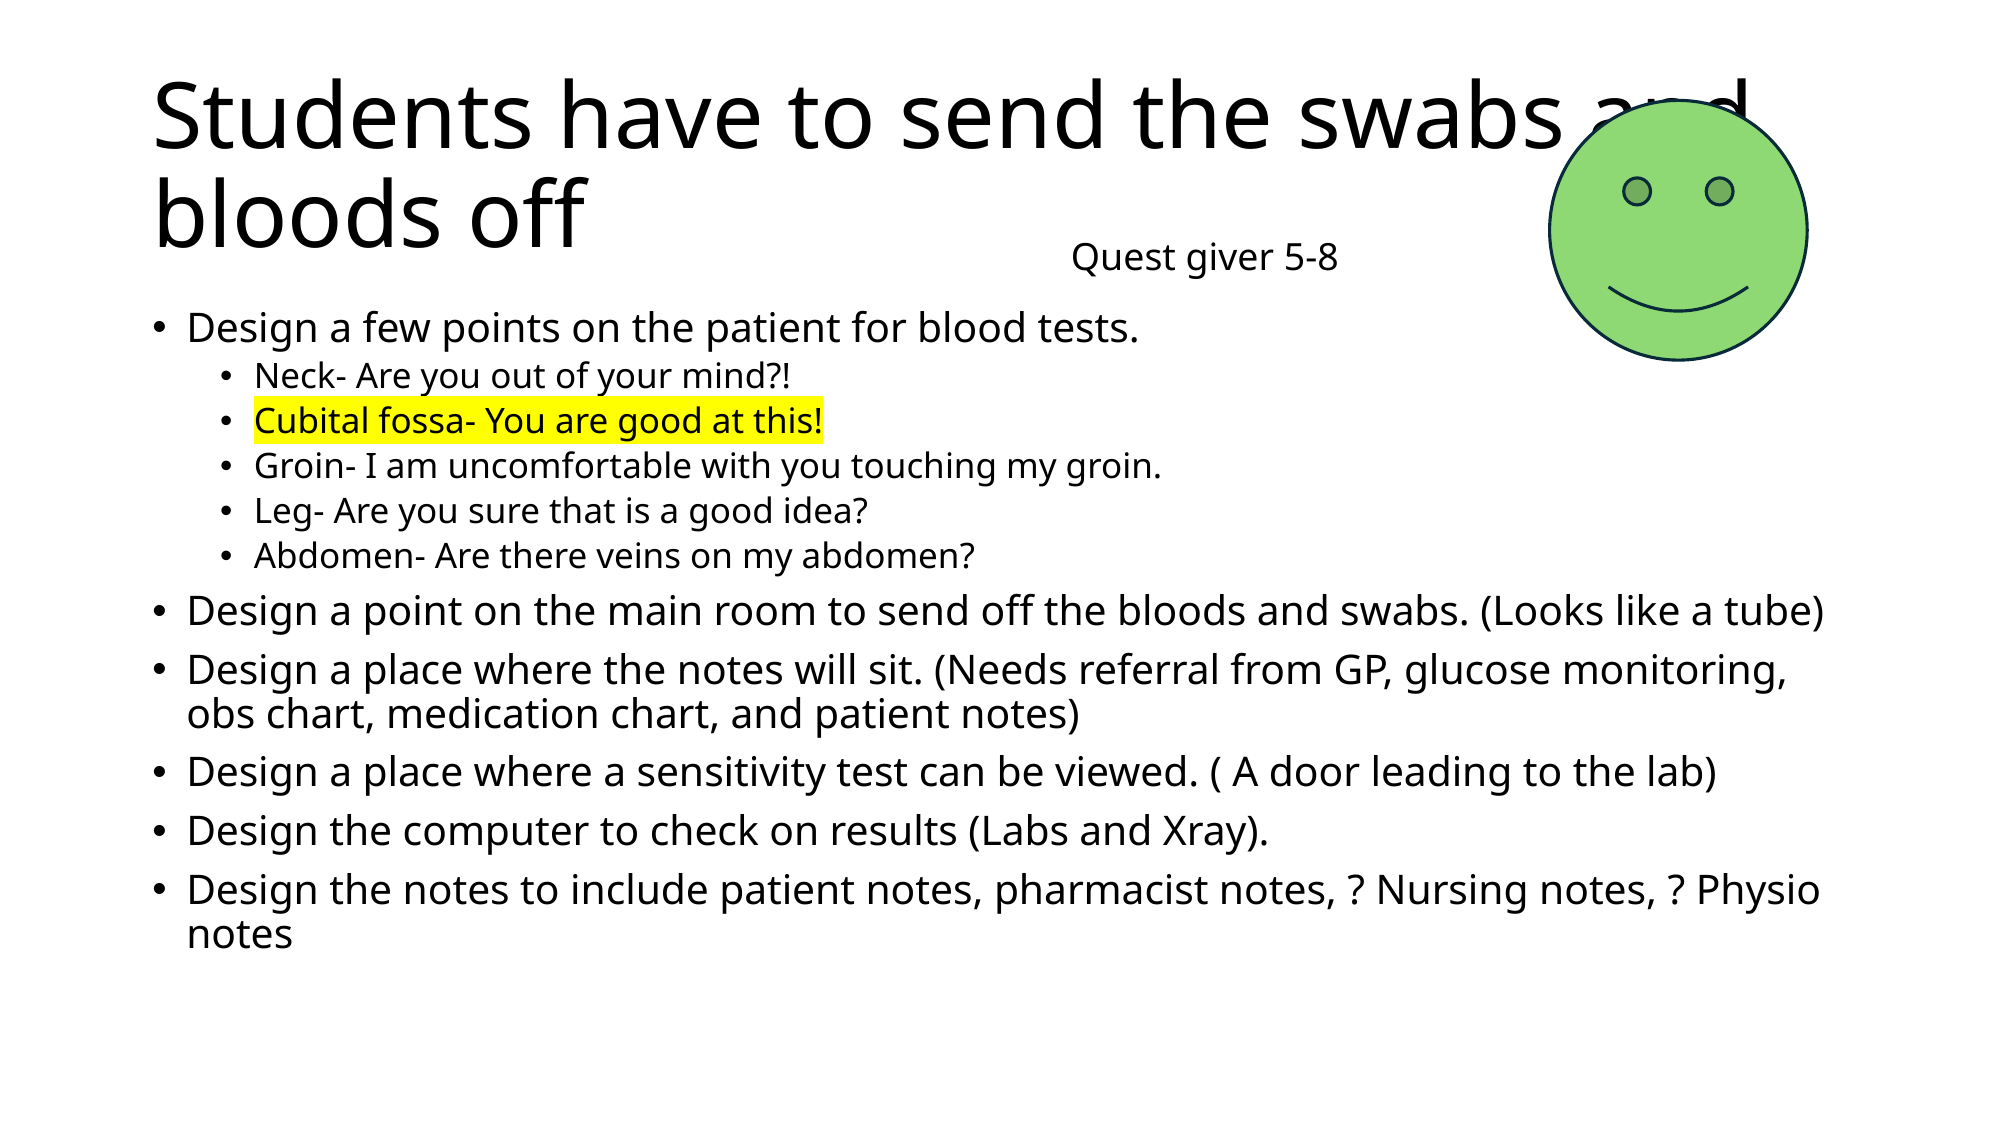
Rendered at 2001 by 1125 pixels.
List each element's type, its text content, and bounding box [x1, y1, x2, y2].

text_box Quest giver 5-8 [1056, 225, 1502, 331]
list Design a few points on the patient for blood tests. Neck- Are you out of your mind?! Cubital fossa- You are good at this! Groin- I am uncomfortable with you touching my groin. Leg- Are you sure that is a good idea? Abdomen- Are there veins on my abdomen? Design a point on the main room to send off the bloods and swabs. (Looks like a tube) Design a place where the notes will sit. (Needs referral from GP, glucose monitoring, obs chart, medication chart, and patient notes) Design a place where a sensitivity test can be viewed. ( A door leading to the lab) Design the computer to check on results (Labs and Xray). Design the notes to include patient notes, pharmacist notes, ? Nursing notes, ? Physio notes [137, 299, 1863, 1014]
text_box [1548, 98, 1809, 362]
title Students have to send the swabs and bloods off [137, 59, 1863, 278]
